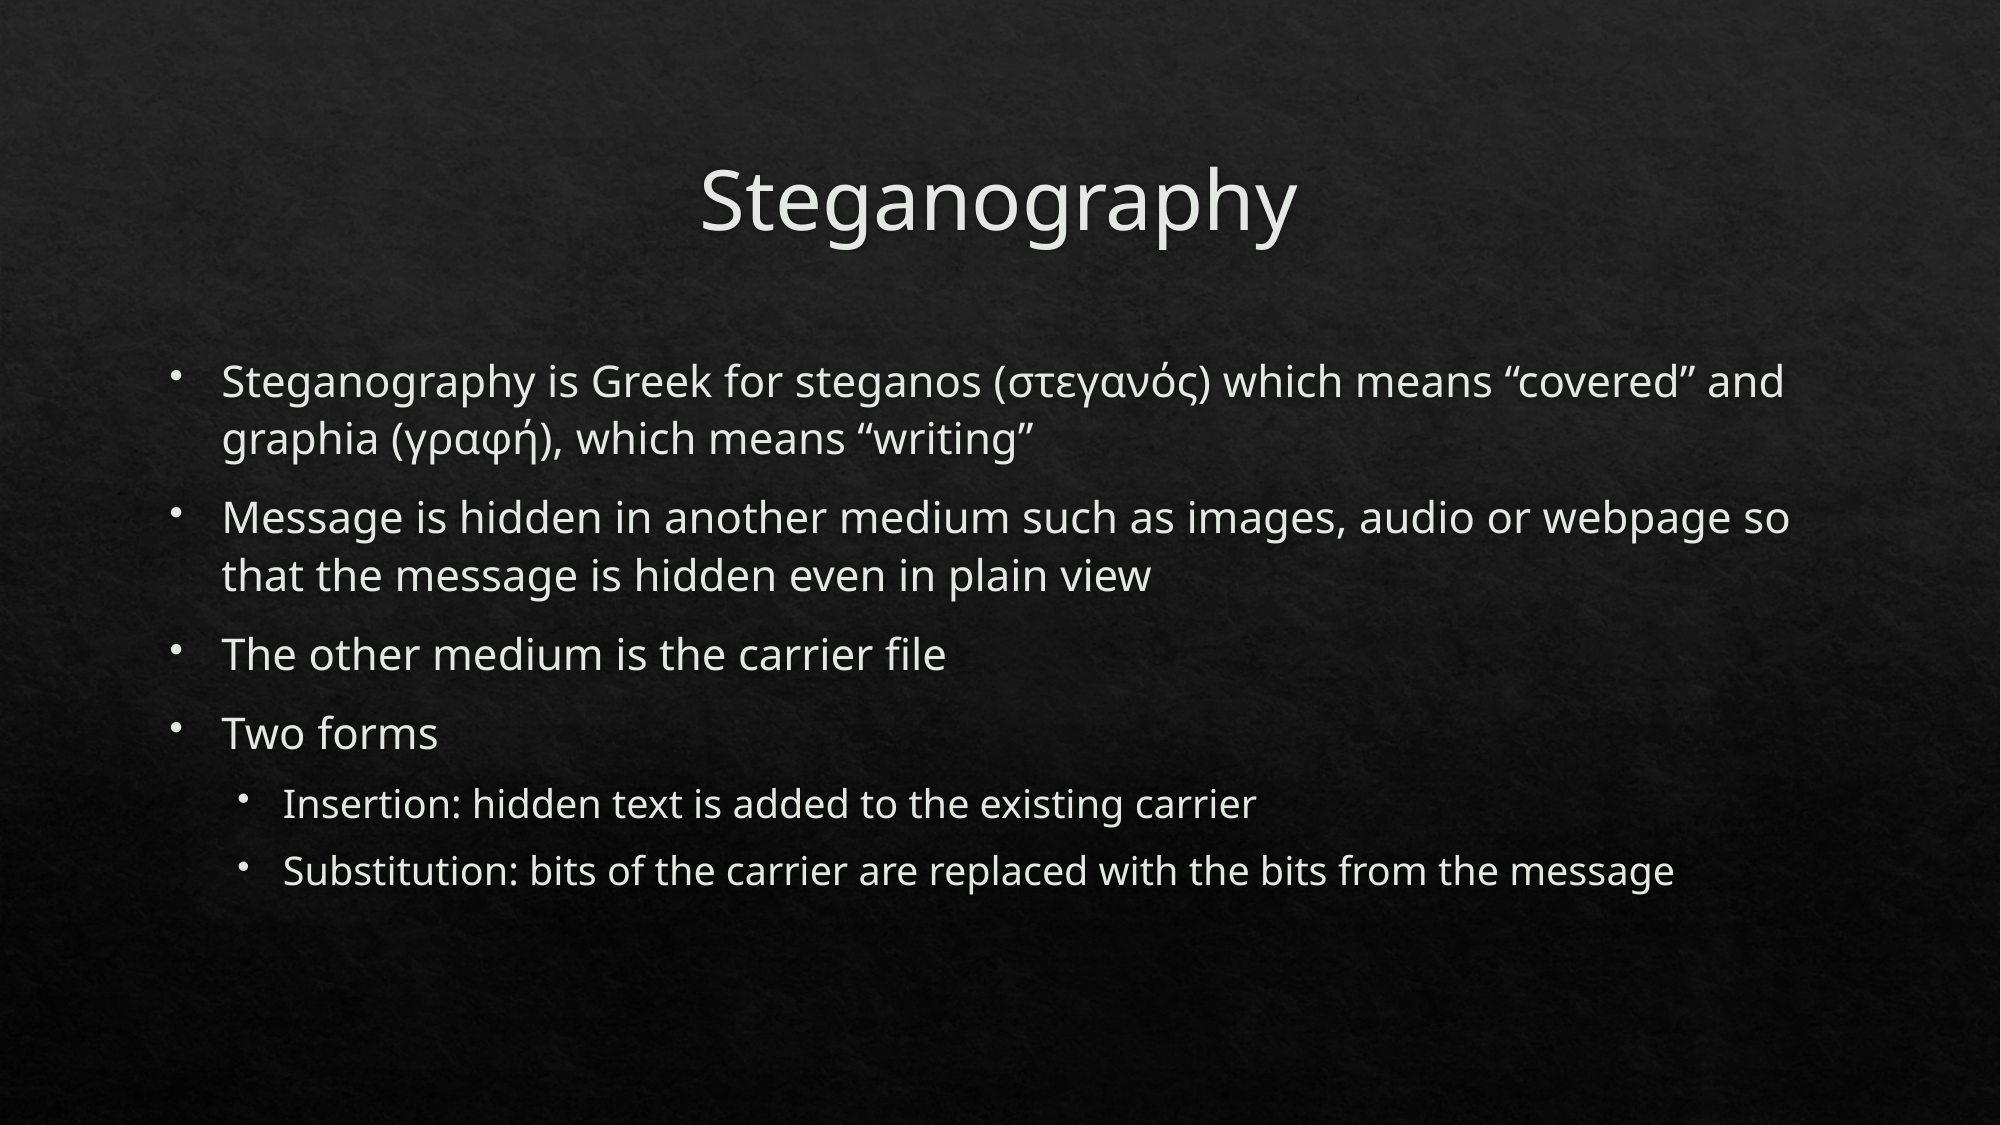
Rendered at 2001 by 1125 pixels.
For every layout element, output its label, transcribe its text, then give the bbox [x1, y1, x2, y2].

list Steganography is Greek for steganos (στεγανός) which means “covered” and graphia (γραφή), which means “writing” Message is hidden in another medium such as images, audio or webpage so that the message is hidden even in plain view The other medium is the carrier file Two forms Insertion: hidden text is added to the existing carrier Substitution: bits of the carrier are replaced with the bits from the message [149, 340, 1849, 1025]
title Steganography [149, 99, 1849, 307]
